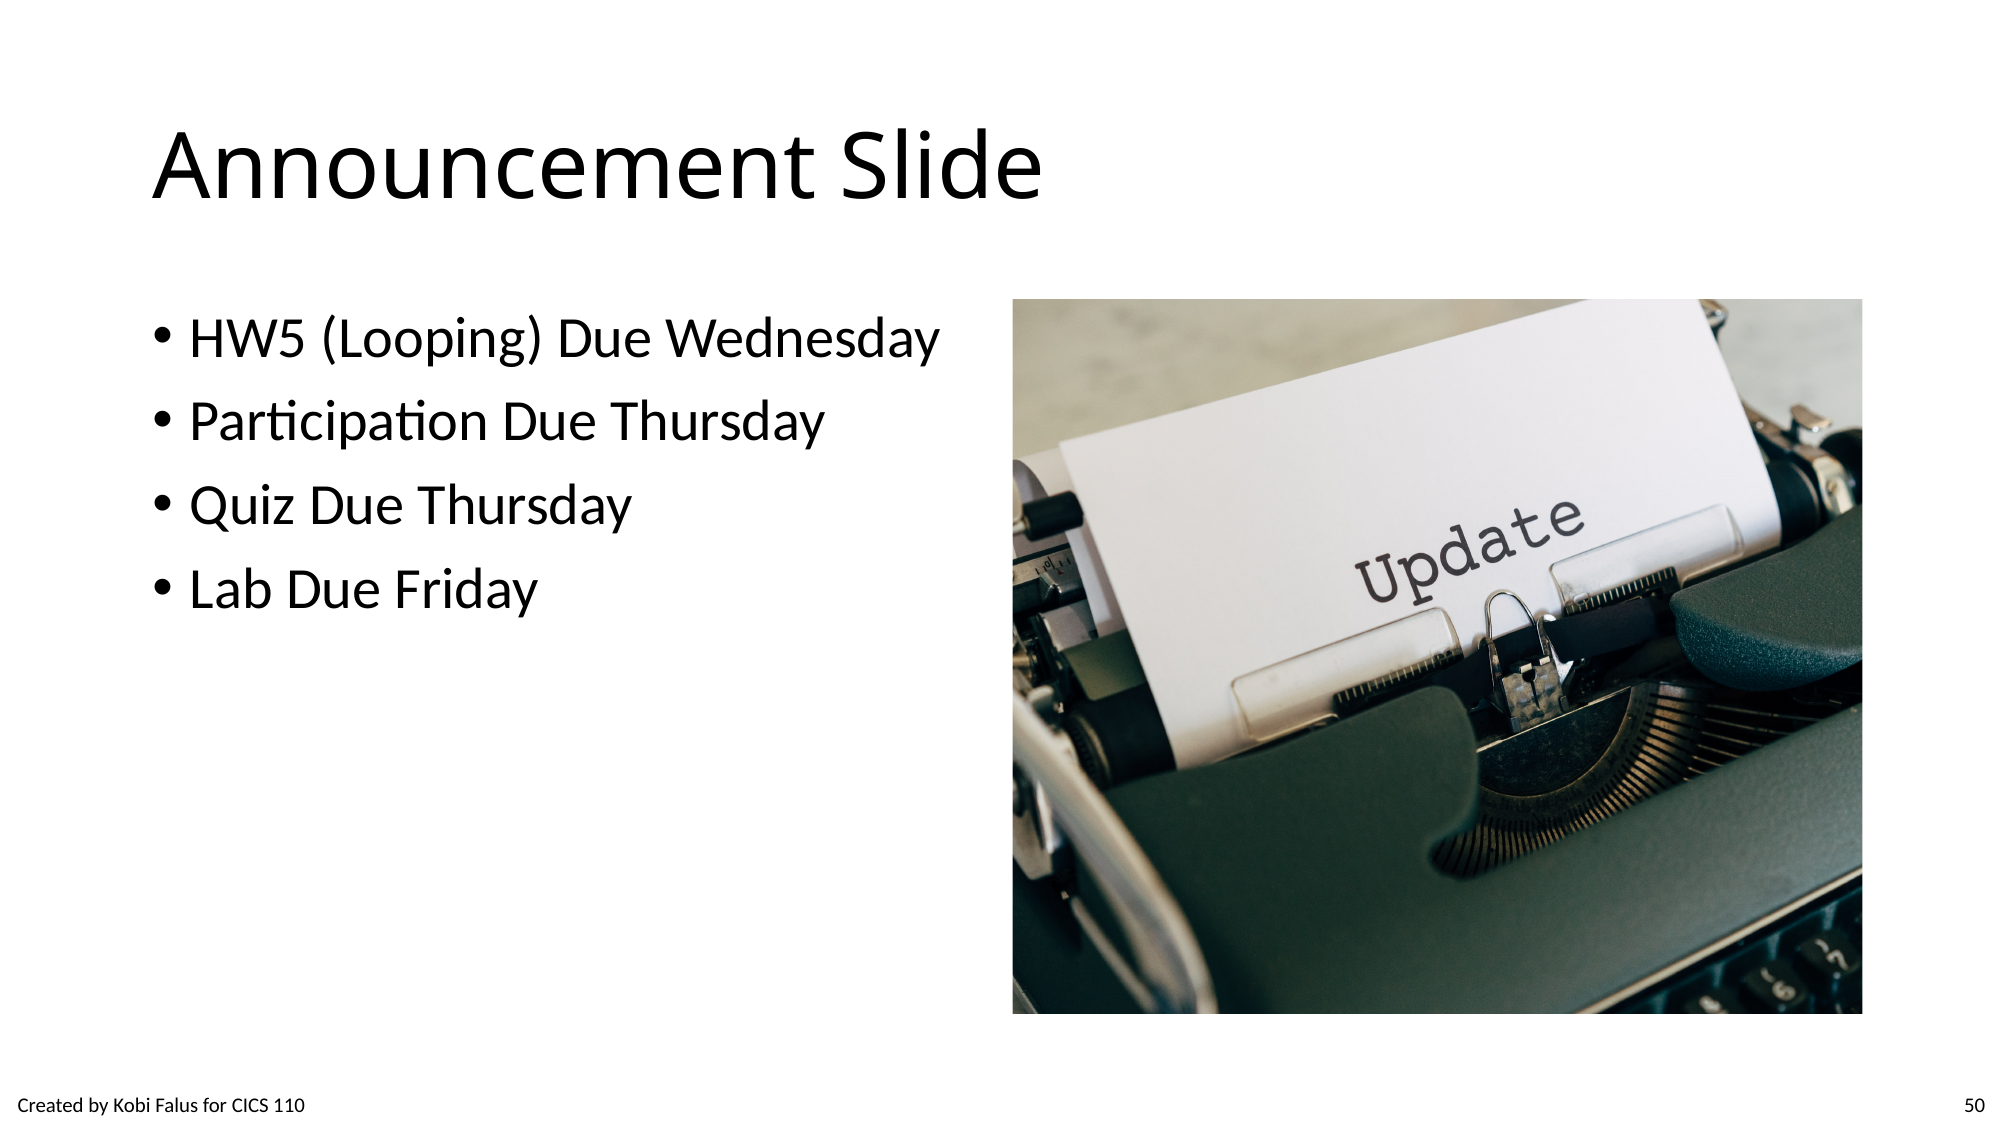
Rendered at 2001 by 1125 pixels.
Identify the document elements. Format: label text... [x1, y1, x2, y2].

picture [1012, 299, 1863, 1014]
title Announcement Slide [137, 59, 1863, 278]
list HW5 (Looping) Due Wednesday Participation Due Thursday Quiz Due Thursday Lab Due Friday [137, 299, 988, 1014]
